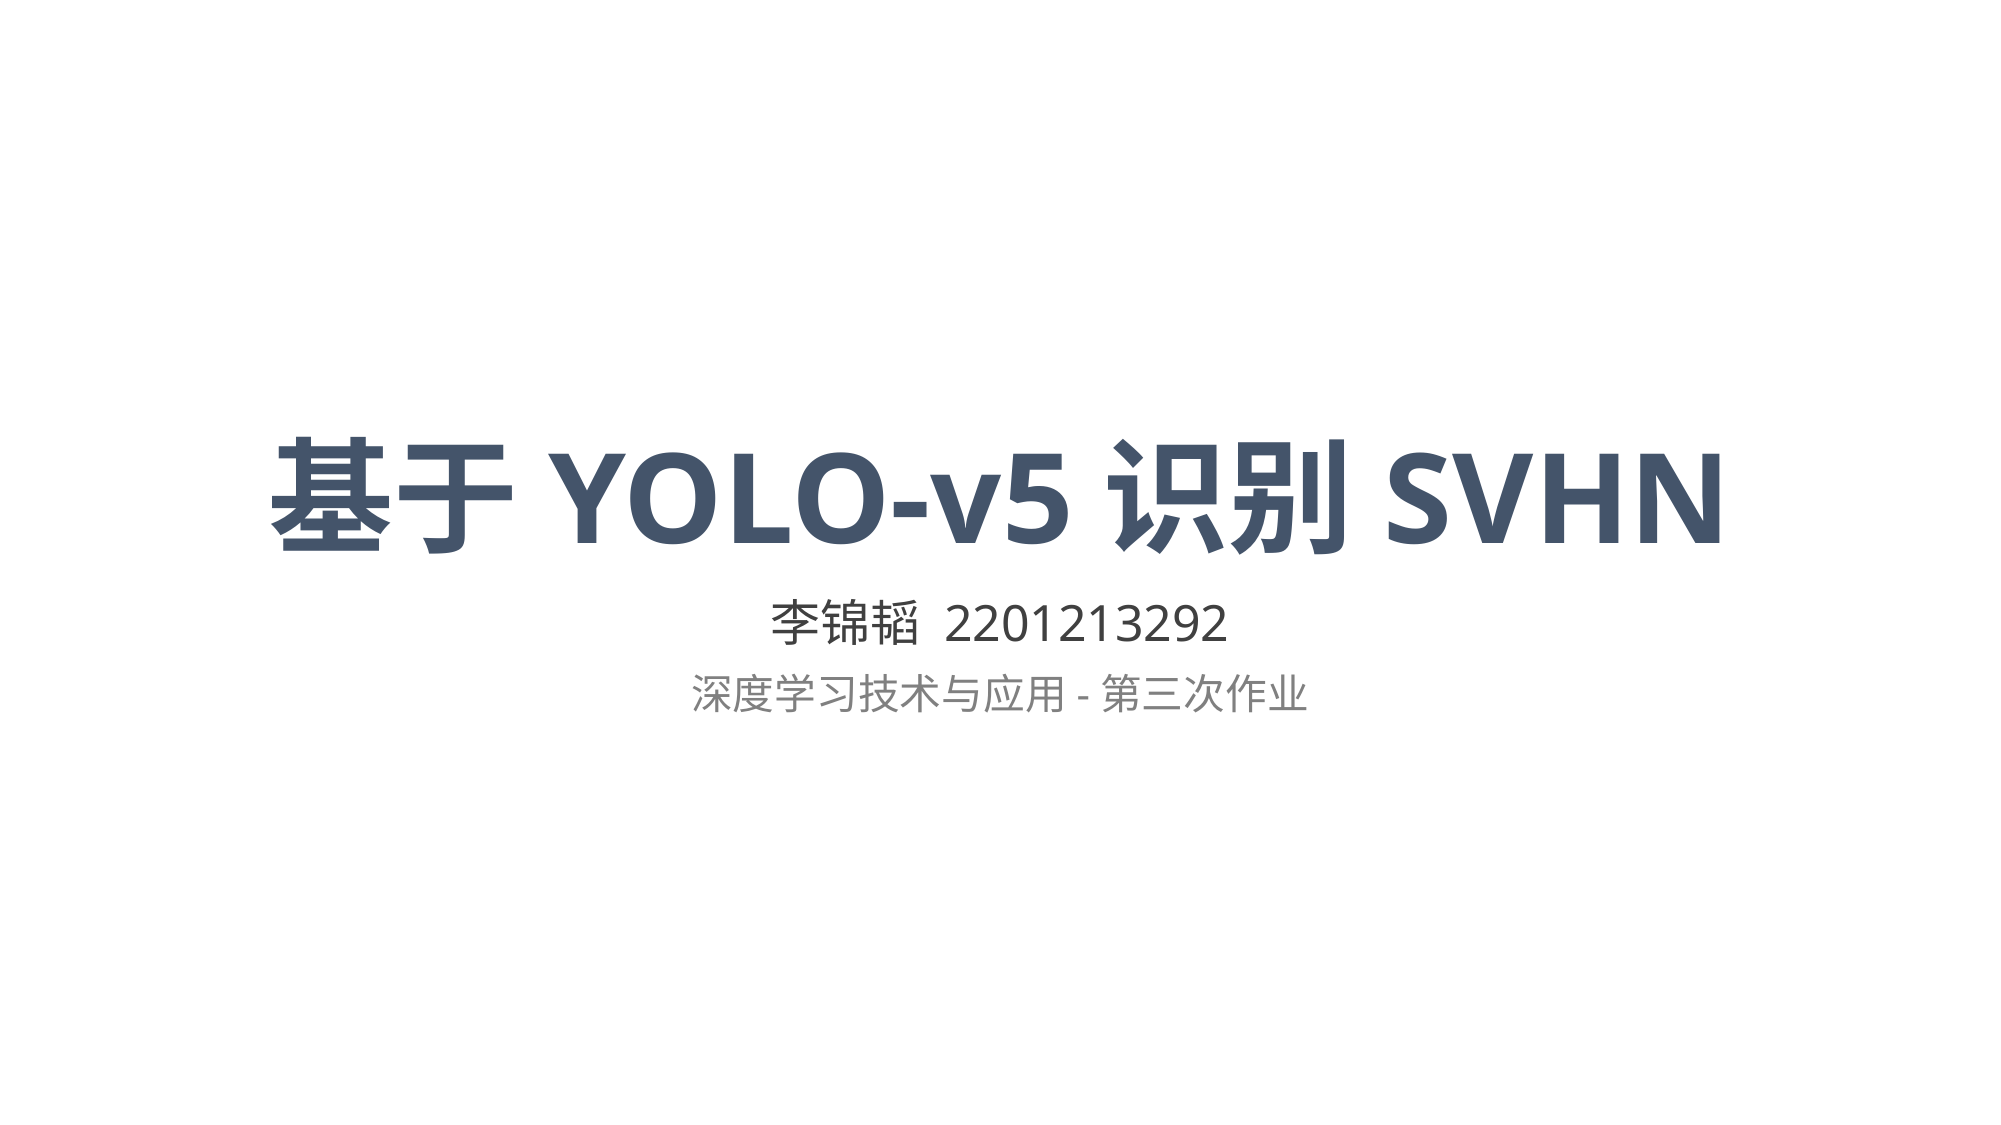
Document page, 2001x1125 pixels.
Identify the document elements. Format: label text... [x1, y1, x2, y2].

subtitle 李锦韬 2201213292 深度学习技术与应用-第三次作业 [249, 590, 1750, 863]
title 基于YOLO-v5识别SVHN [249, 217, 1750, 576]
